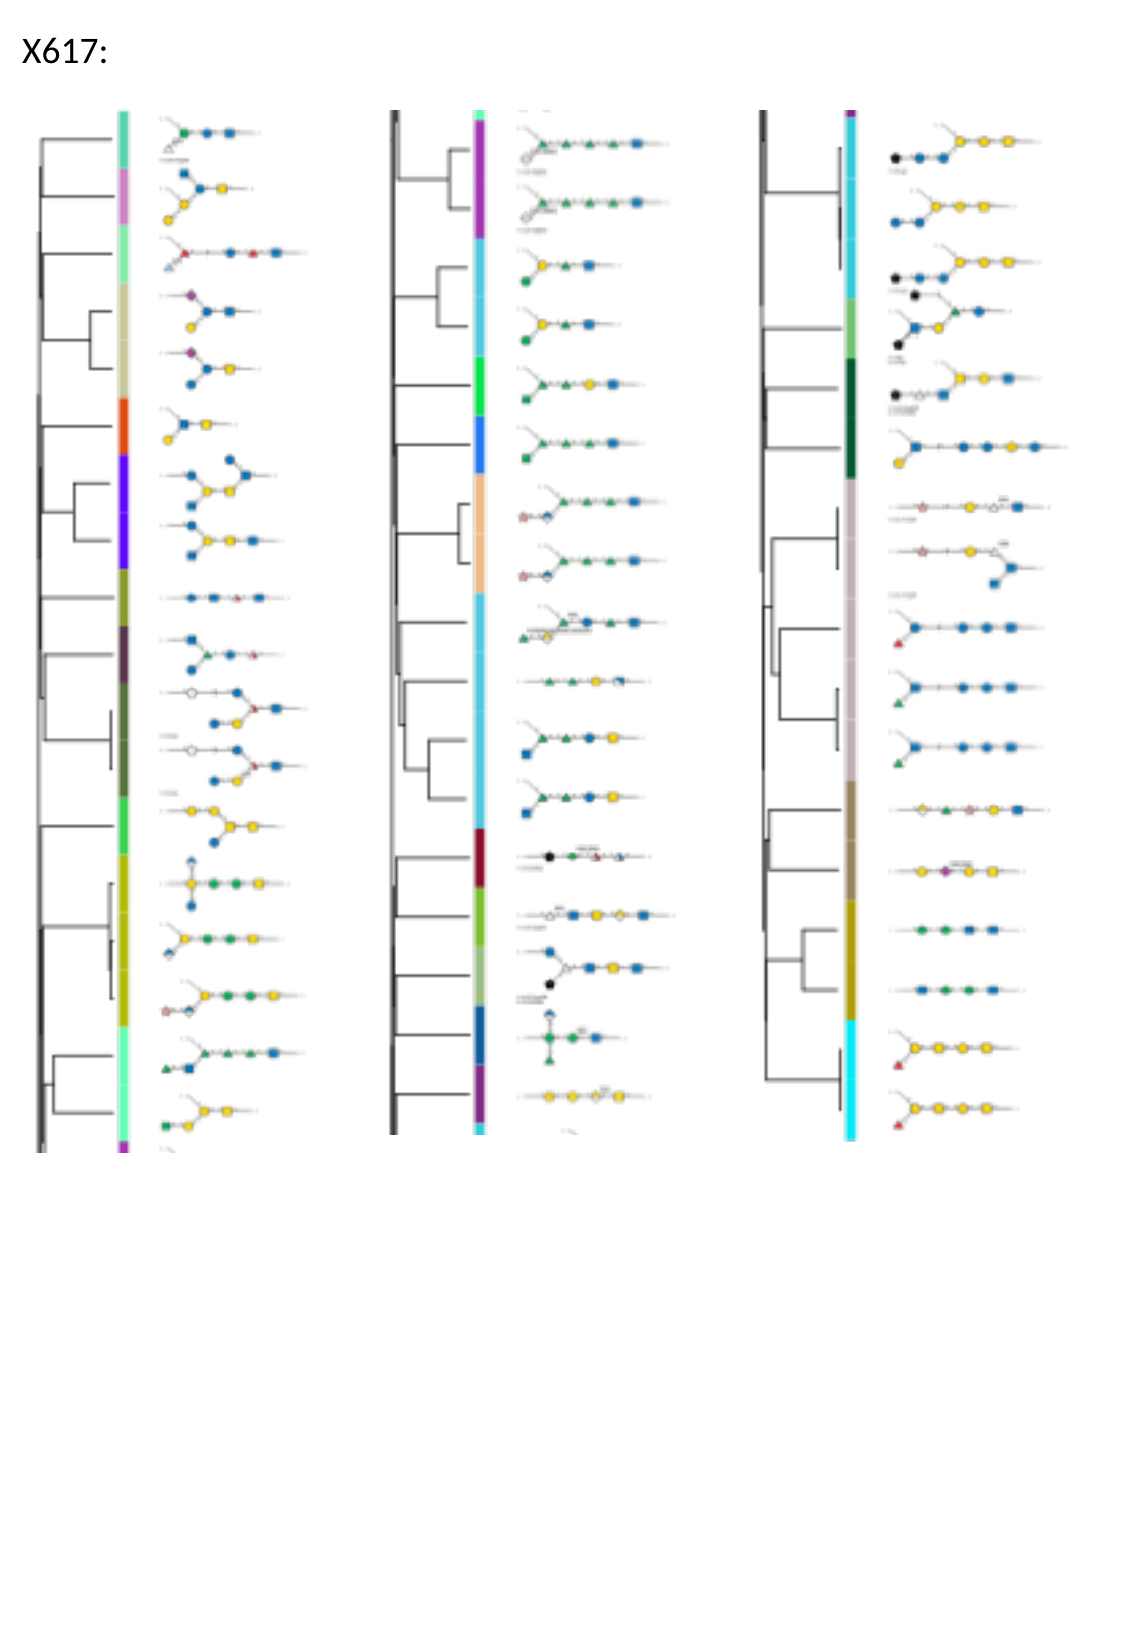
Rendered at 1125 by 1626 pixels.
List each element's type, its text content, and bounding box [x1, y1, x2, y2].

picture [0, 48, 1125, 1226]
text_box X617: [7, 18, 124, 48]
